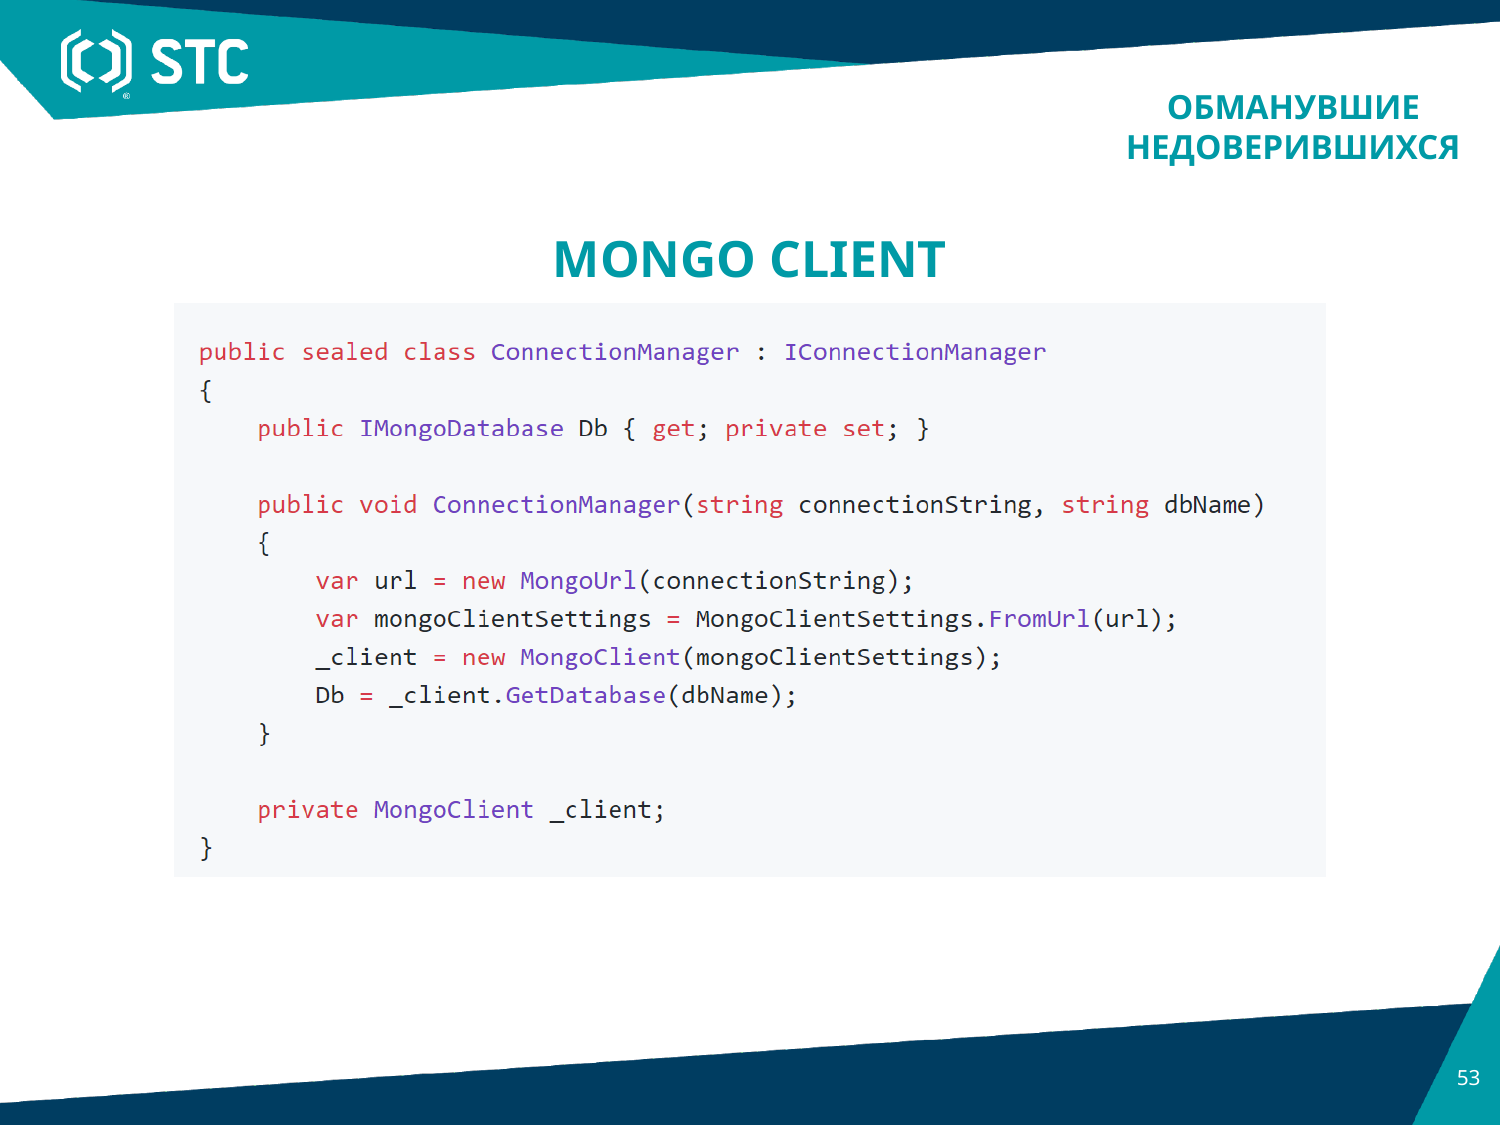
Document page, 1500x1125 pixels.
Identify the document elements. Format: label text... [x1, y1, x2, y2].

text_box ОБМАНУВШИЕ НЕДОВЕРИВШИХСЯ [1104, 78, 1483, 161]
picture [0, 0, 1500, 1125]
text_box MONGO CLIENT [135, 219, 1365, 303]
